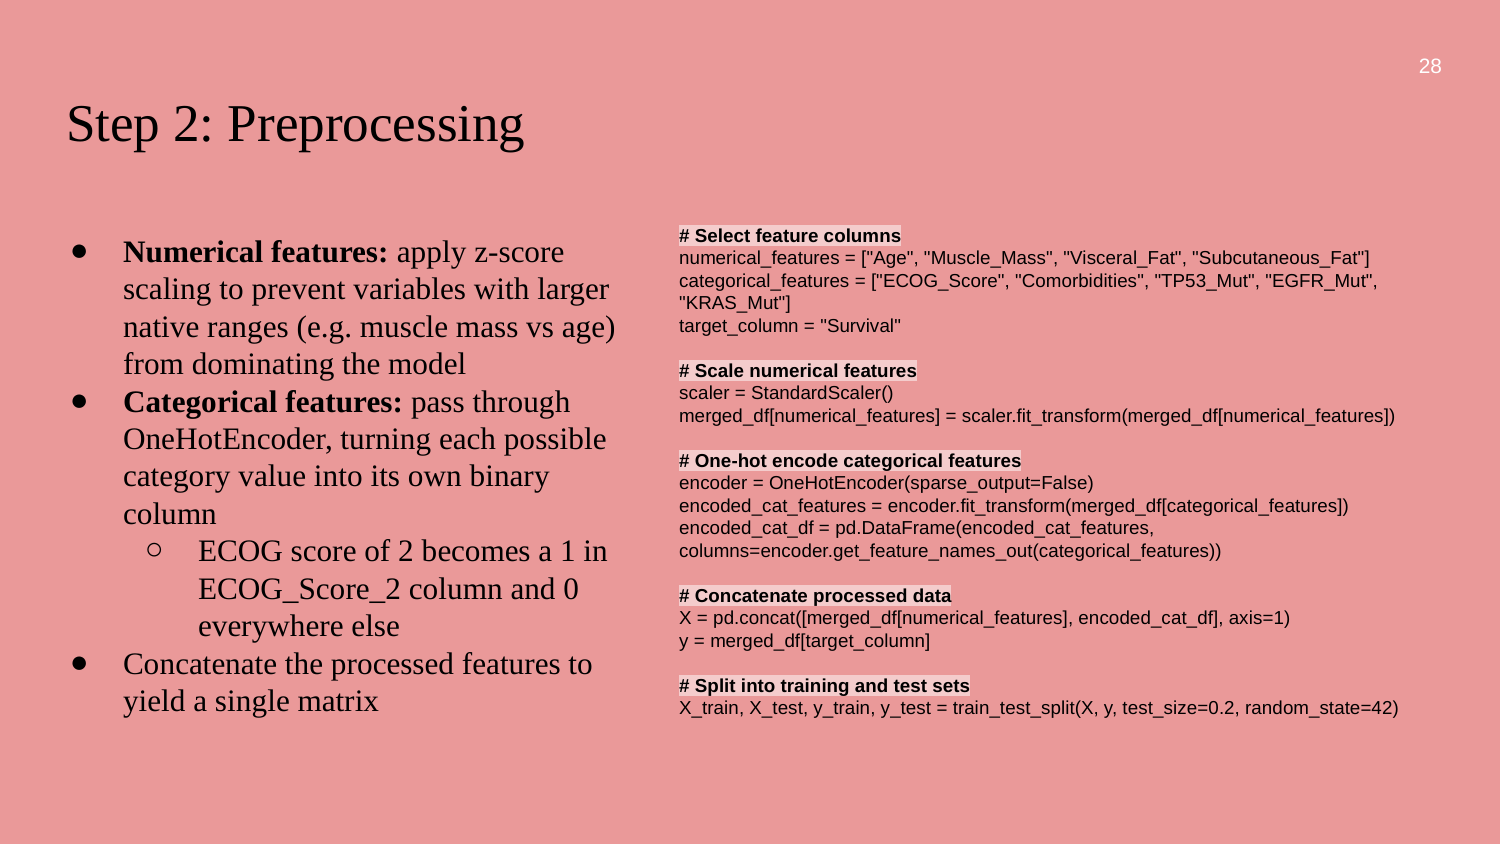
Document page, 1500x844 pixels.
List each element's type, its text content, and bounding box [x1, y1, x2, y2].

text_box # Select feature columns numerical_features = ["Age", "Muscle_Mass", "Visceral_Fat", "Subcutaneous_Fat"] categorical_features = ["ECOG_Score", "Comorbidities", "TP53_Mut", "EGFR_Mut", "KRAS_Mut"] target_column = "Survival" # Scale numerical features scaler = StandardScaler() merged_df[numerical_features] = scaler.fit_transform(merged_df[numerical_features]) # One-hot encode categorical features encoder = OneHotEncoder(sparse_output=False) encoded_cat_features = encoder.fit_transform(merged_df[categorical_features]) encoded_cat_df = pd.DataFrame(encoded_cat_features, columns=encoder.get_feature_names_out(categorical_features)) # Concatenate processed data X = pd.concat([merged_df[numerical_features], encoded_cat_df], axis=1) y = merged_df[target_column] # Split into training and test sets X_train, X_test, y_train, y_test = train_test_split(X, y, test_size=0.2, random_state=42) [664, 208, 1474, 756]
title Step 2: Preprocessing [51, 72, 1449, 167]
slide_number ‹#› [1349, 27, 1457, 103]
text_box Numerical features: apply z-score scaling to prevent variables with larger native ranges (e.g. muscle mass vs age) from dominating the model Categorical features: pass through OneHotEncoder, turning each possible category value into its own binary column ECOG score of 2 becomes a 1 in ECOG_Score_2 column and 0 everywhere else Concatenate the processed features to yield a single matrix [33, 216, 640, 669]
